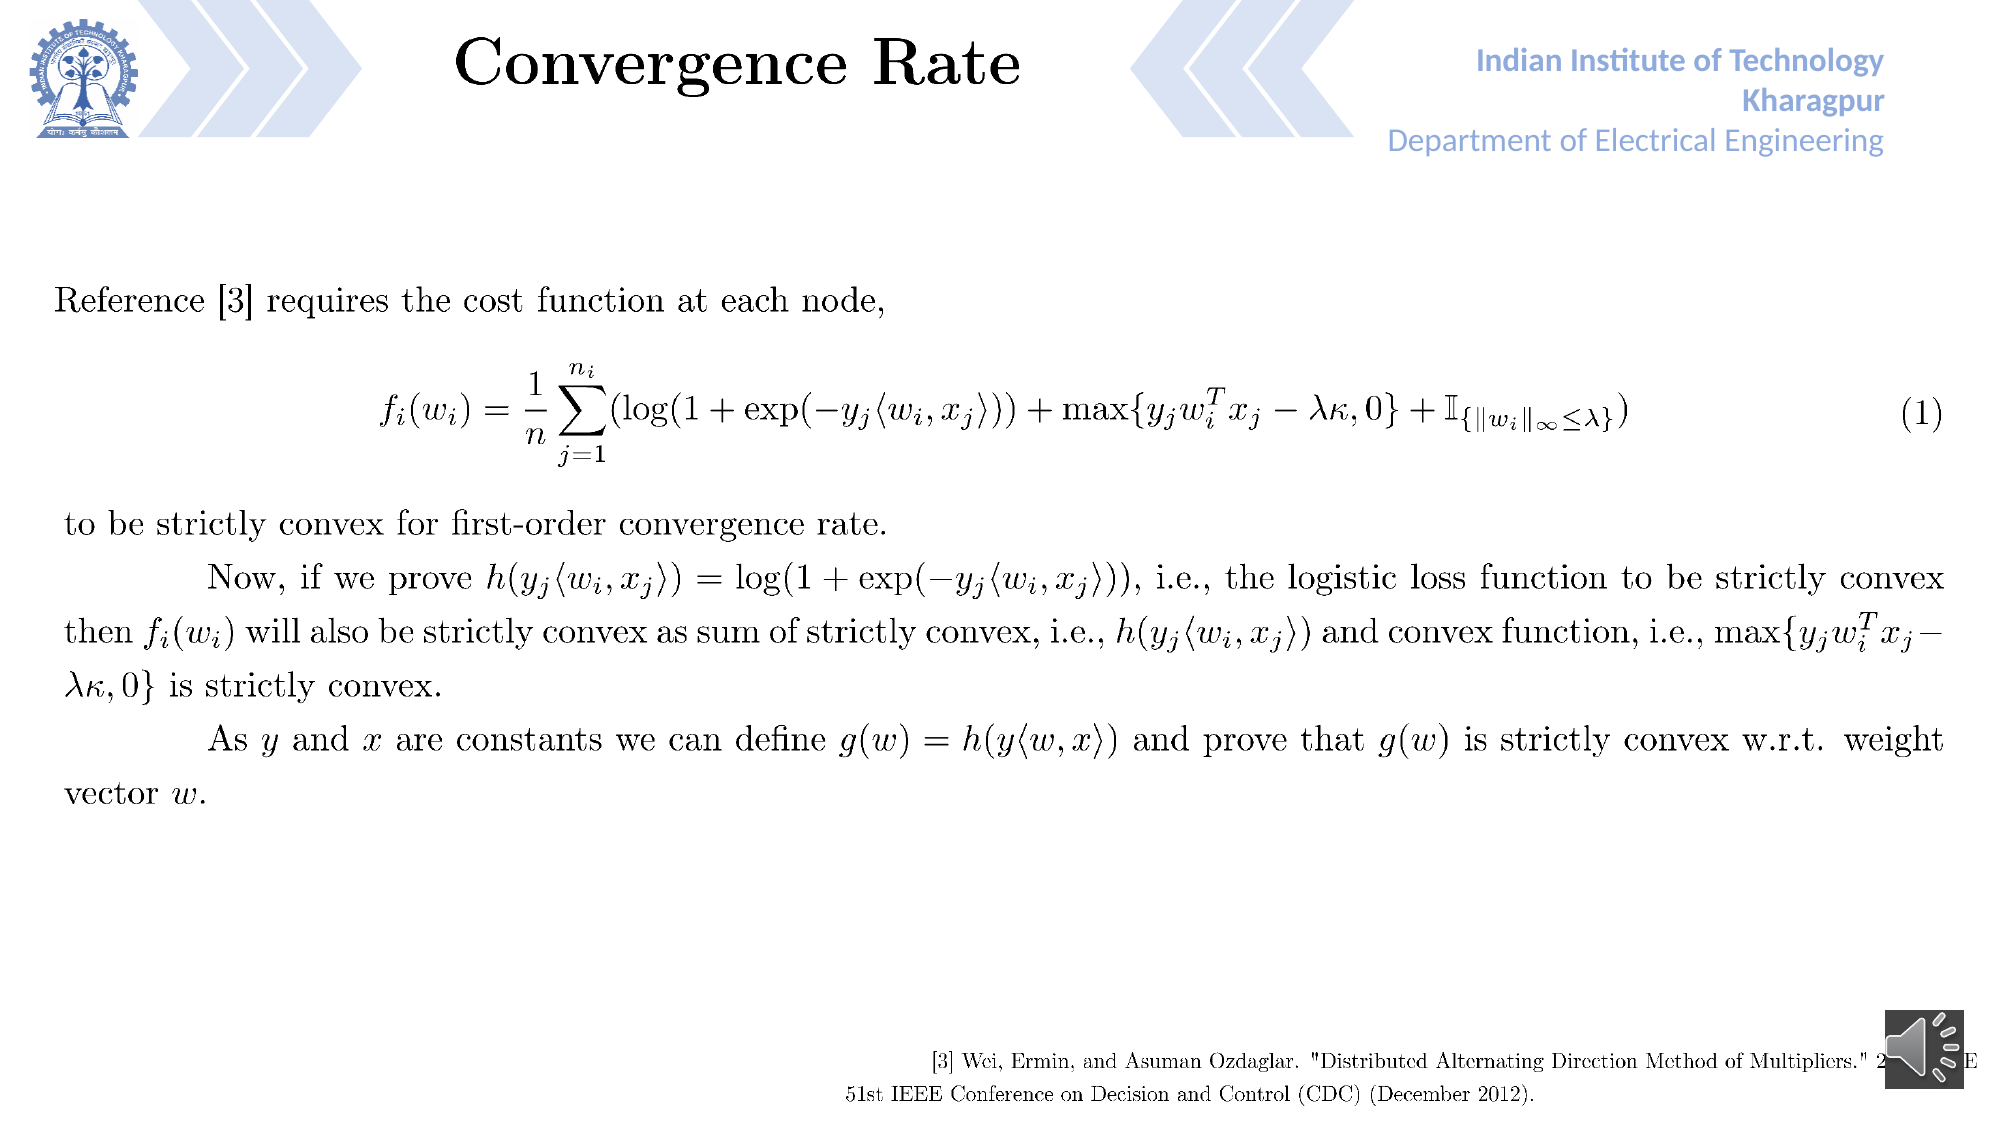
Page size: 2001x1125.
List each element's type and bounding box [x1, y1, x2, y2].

picture [846, 1009, 1978, 1106]
picture [55, 284, 1944, 804]
picture [456, 37, 1019, 97]
